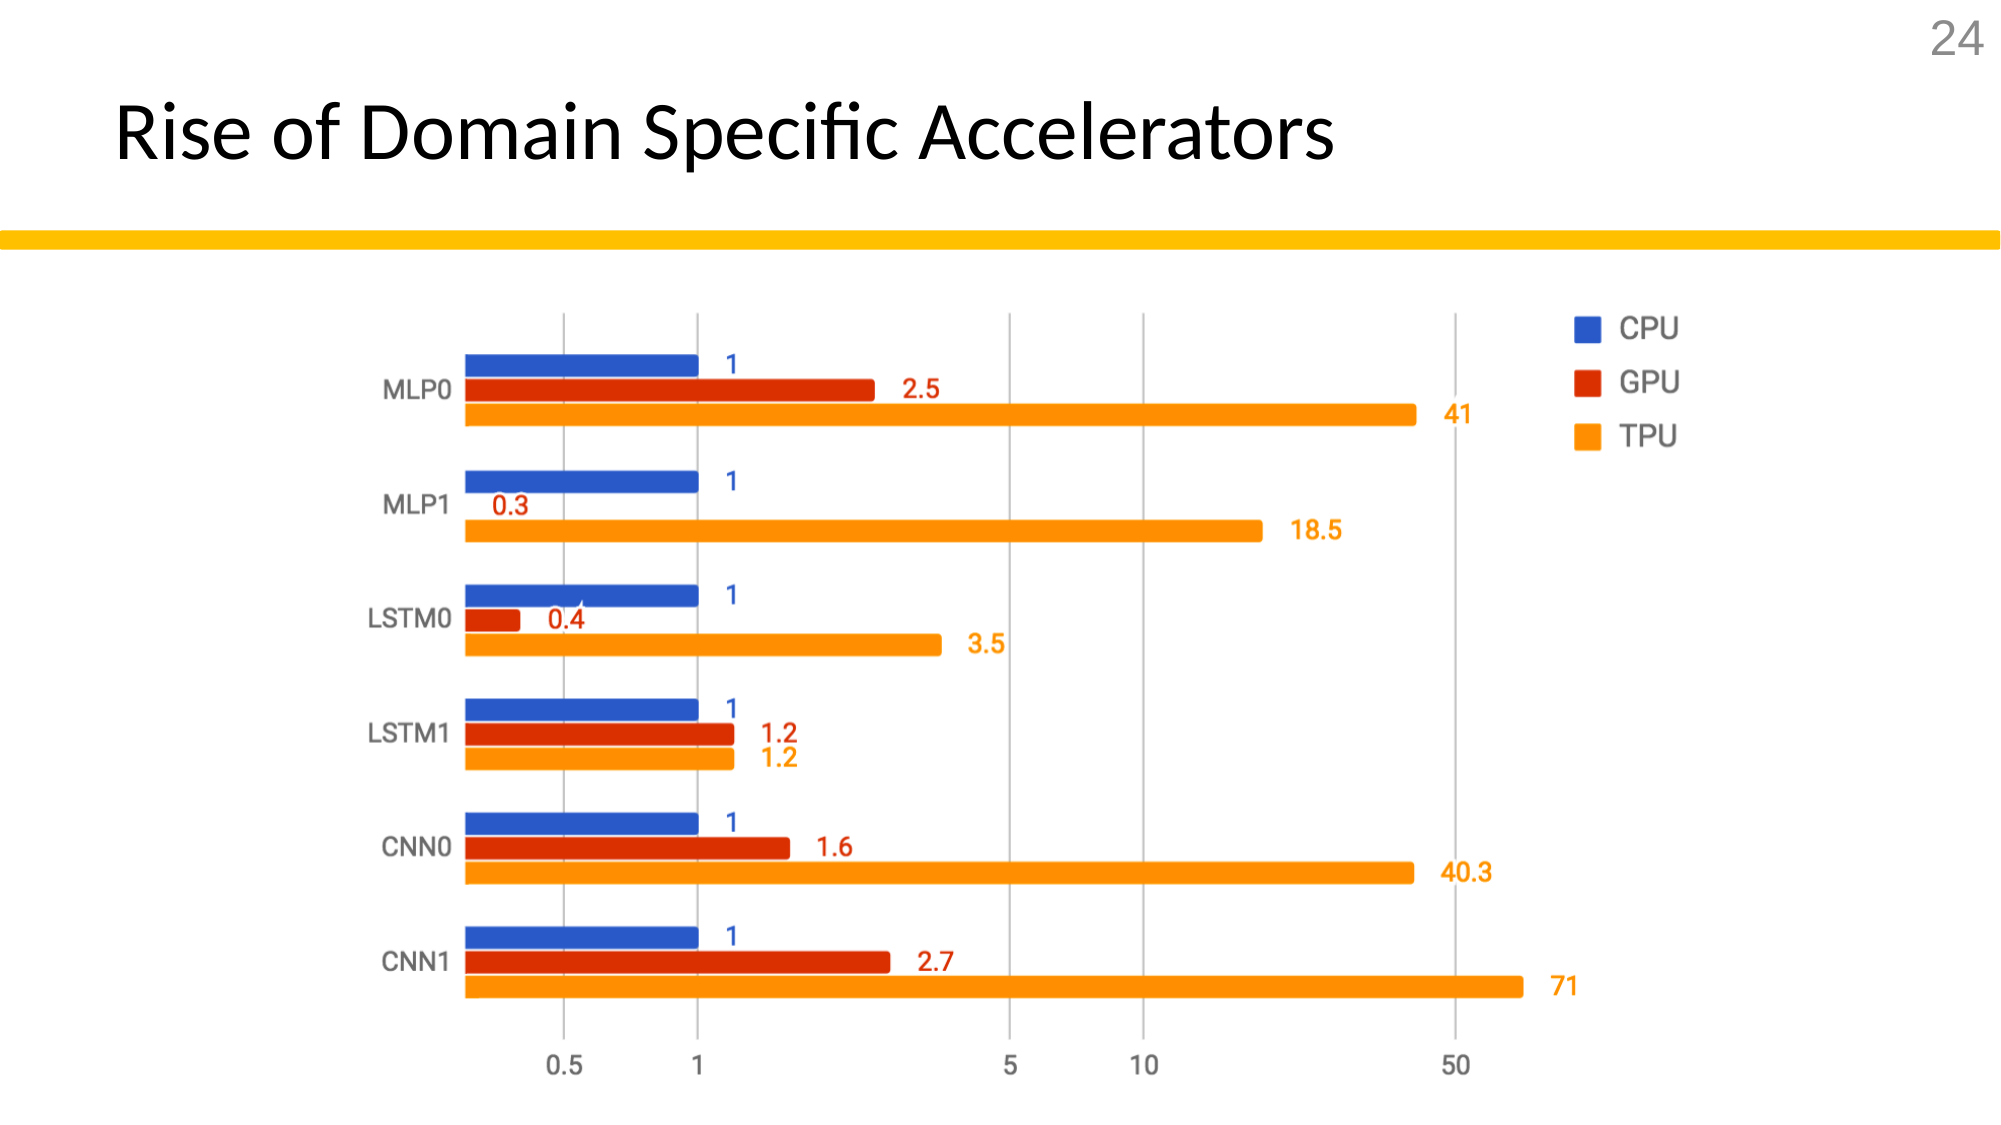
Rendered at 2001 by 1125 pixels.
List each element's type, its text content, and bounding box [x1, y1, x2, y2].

picture [339, 275, 1712, 1109]
slide_number 24 [1893, 0, 2000, 72]
title Rise of Domain Specific Accelerators [99, 32, 1434, 220]
